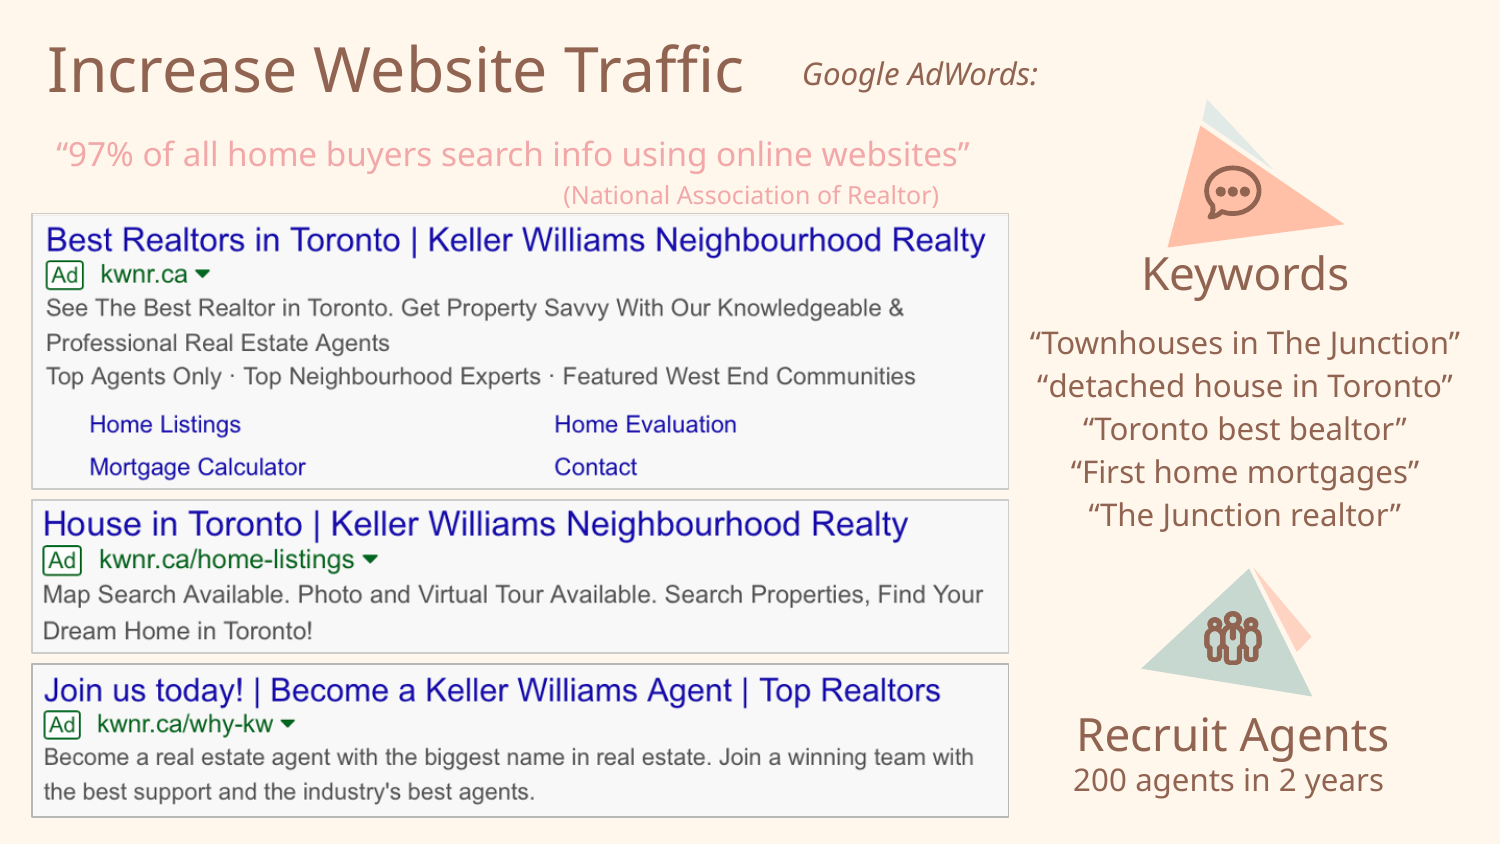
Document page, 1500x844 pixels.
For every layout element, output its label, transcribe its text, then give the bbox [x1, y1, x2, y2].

title Recruit Agents [1020, 686, 1445, 745]
picture [32, 664, 1009, 817]
text_box (National Association of Realtor) [528, 164, 975, 212]
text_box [1204, 165, 1261, 219]
subtitle 200 agents in 2 years [1020, 745, 1445, 844]
picture [32, 500, 1009, 653]
title Increase Website Traffic [32, 20, 975, 115]
title “97% of all home buyers search info using online websites” [32, 122, 1060, 184]
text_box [1155, 94, 1335, 239]
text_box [1204, 611, 1262, 665]
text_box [1140, 566, 1313, 697]
picture [32, 213, 1009, 489]
subtitle “Townhouses in The Junction” “detached house in Toronto” “Toronto best bealtor” “First home mortgages” “The Junction realtor” [1012, 302, 1478, 483]
text_box Google AdWords: [786, 39, 1279, 107]
title Keywords [1033, 225, 1458, 302]
